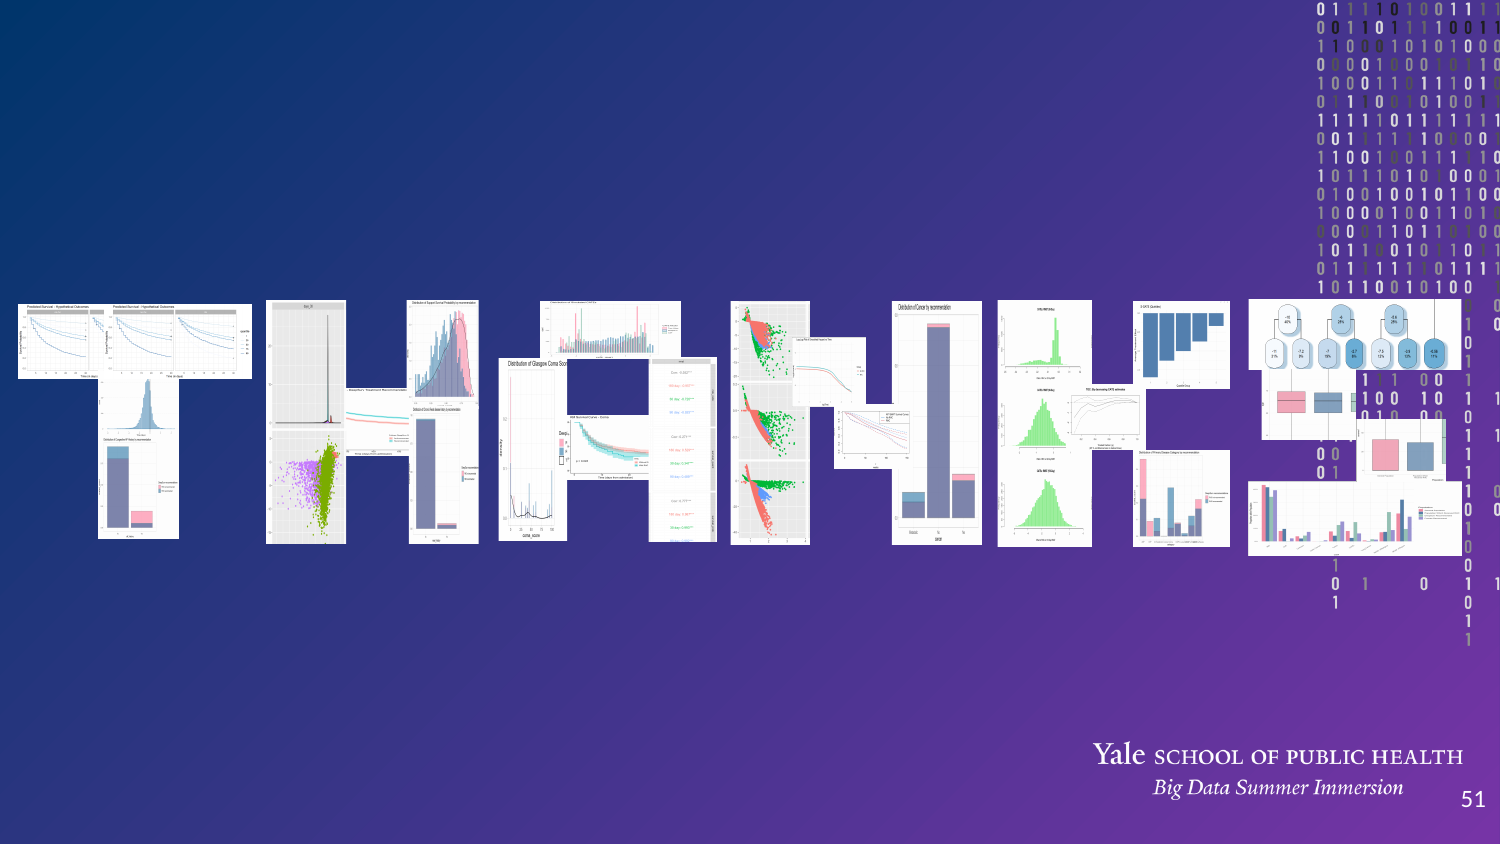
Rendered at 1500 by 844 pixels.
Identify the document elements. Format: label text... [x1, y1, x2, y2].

slide_number ‹#› [1403, 779, 1494, 844]
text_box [498, 301, 718, 542]
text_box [997, 300, 1230, 547]
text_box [265, 300, 479, 544]
picture [1310, 0, 1500, 685]
picture [1092, 741, 1463, 800]
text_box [1248, 298, 1462, 556]
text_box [730, 301, 983, 545]
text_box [18, 304, 252, 540]
